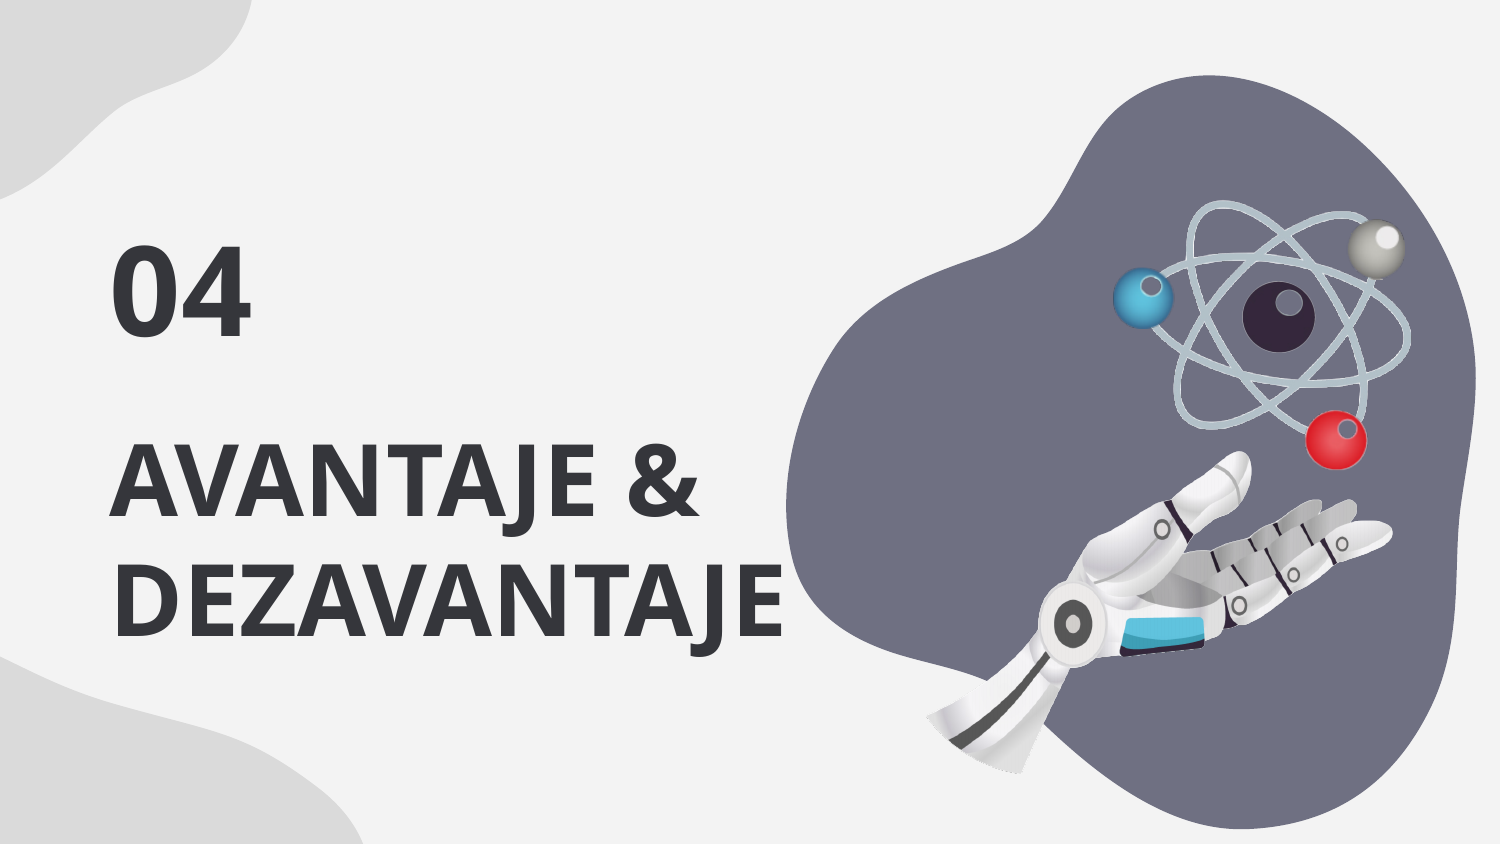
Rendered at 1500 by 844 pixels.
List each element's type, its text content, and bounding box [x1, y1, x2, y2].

title 04 [94, 196, 298, 335]
picture [925, 195, 1418, 774]
text_box [788, 75, 1409, 661]
text_box [1113, 782, 1376, 830]
title AVANTAJE & DEZAVANTAJE [94, 401, 814, 540]
text_box [1394, 212, 1476, 760]
